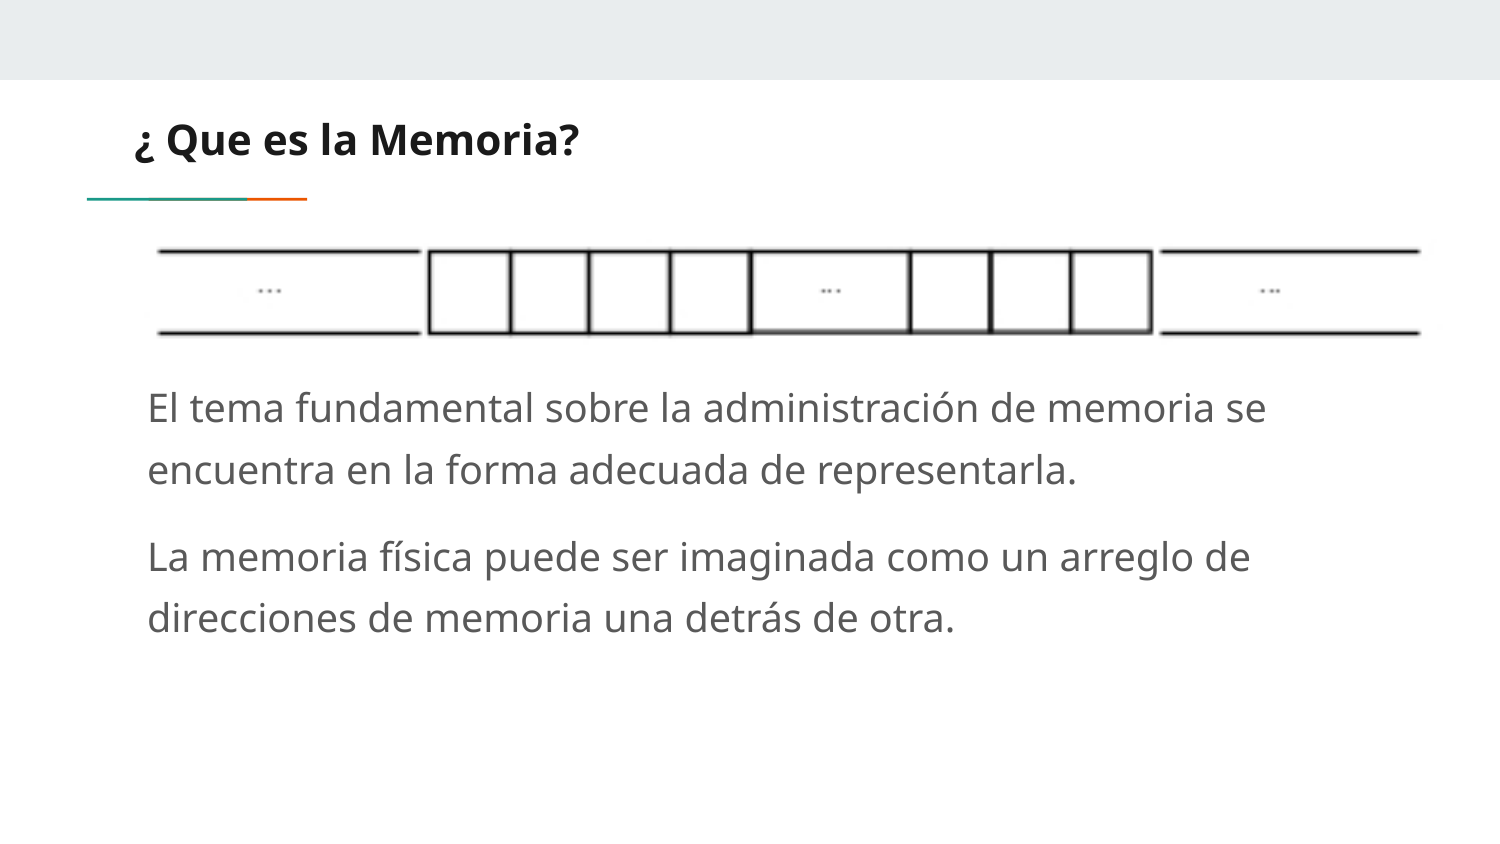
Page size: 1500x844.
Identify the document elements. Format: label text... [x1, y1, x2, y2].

picture [119, 238, 1447, 345]
title ¿ Que es la Memoria? [119, 94, 1381, 183]
list El tema fundamental sobre la administración de memoria se encuentra en la forma adecuada de representarla. La memoria física puede ser imaginada como un arreglo de direcciones de memoria una detrás de otra. [132, 357, 1394, 779]
